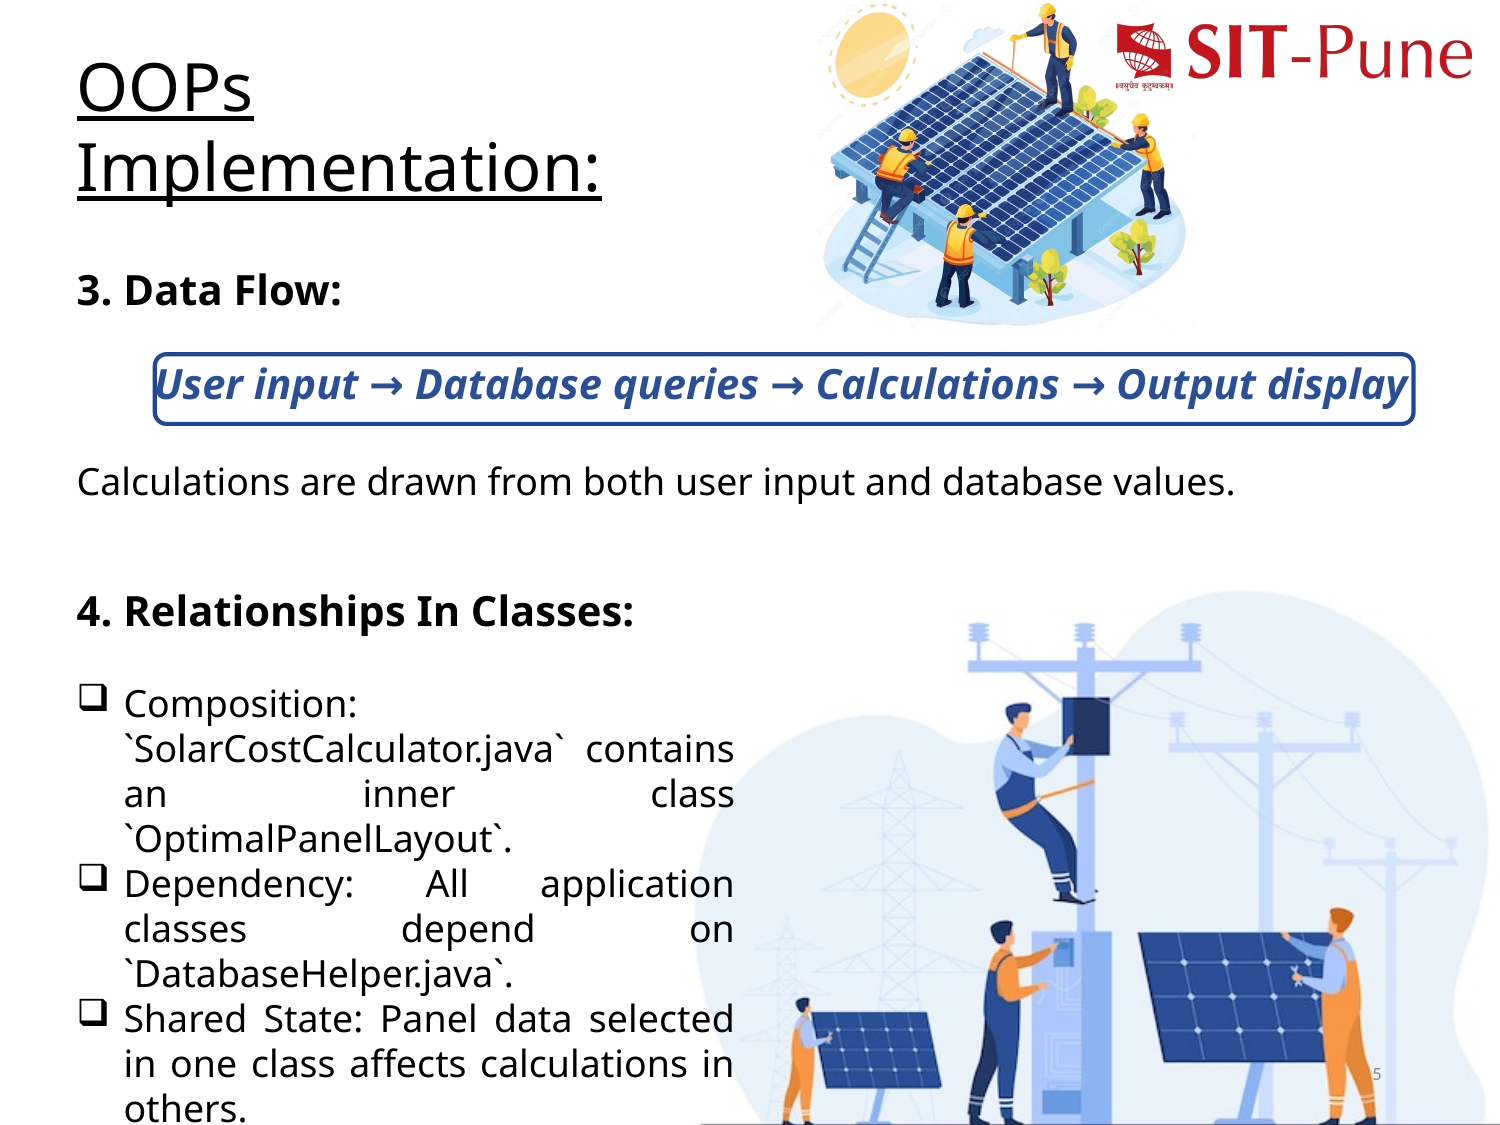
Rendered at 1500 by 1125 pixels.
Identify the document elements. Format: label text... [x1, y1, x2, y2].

picture [805, 0, 1472, 355]
text_box 3. Data Flow: User input → Database queries → Calculations → Output display Calculations are drawn from both user input and database values. [61, 255, 1500, 556]
text_box OOPs Implementation: [61, 37, 772, 212]
text_box [152, 352, 1416, 426]
text_box 4. Relationships In Classes: Composition: `SolarCostCalculator.java` contains an inner class `OptimalPanelLayout`. Dependency: All application classes depend on `DatabaseHelper.java`. Shared State: Panel data selected in one class affects calculations in others. [61, 577, 665, 1125]
picture [666, 577, 1500, 1125]
